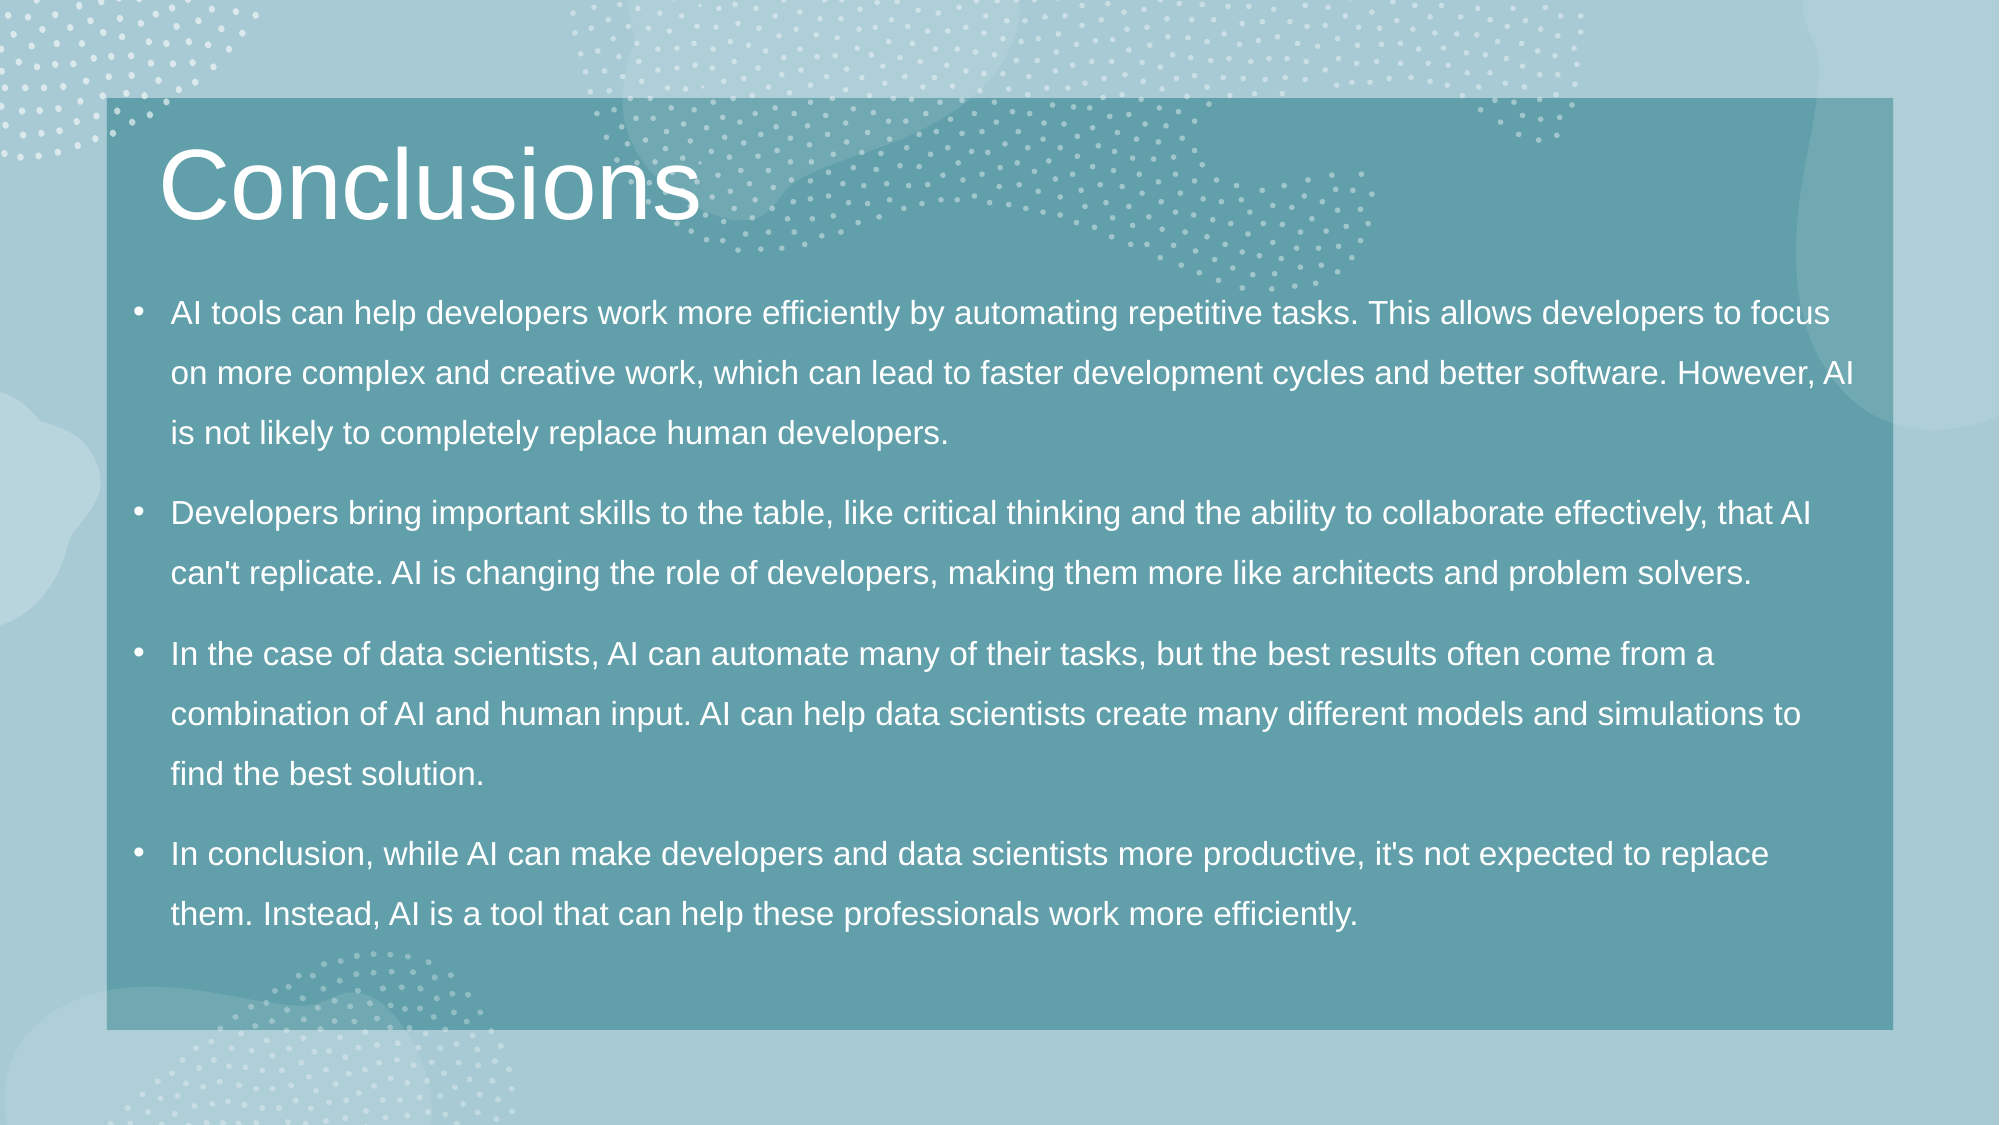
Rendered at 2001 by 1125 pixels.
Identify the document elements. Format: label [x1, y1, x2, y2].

text_box [0, 0, 2000, 1125]
